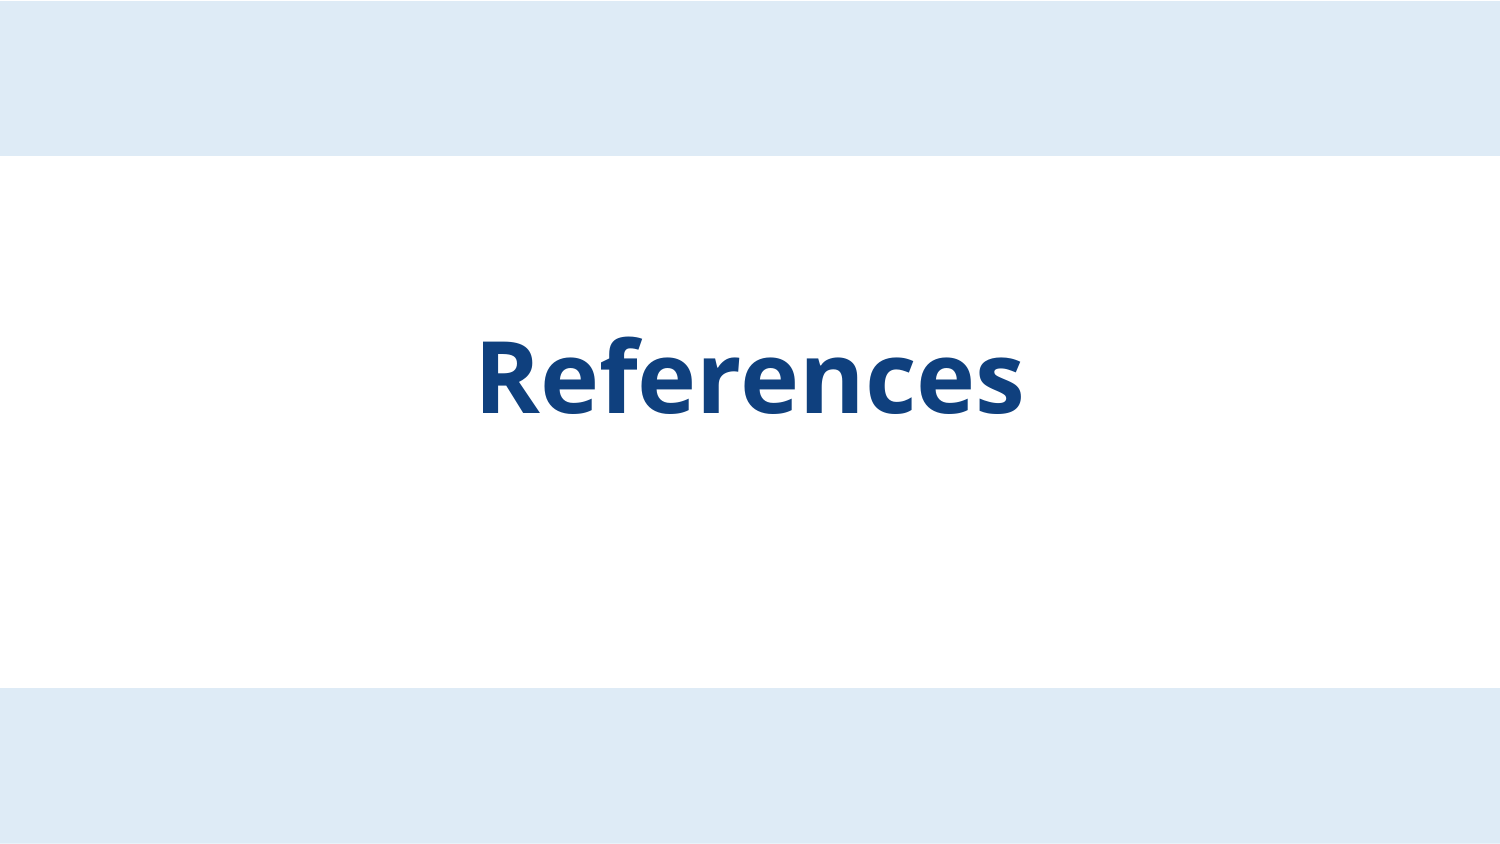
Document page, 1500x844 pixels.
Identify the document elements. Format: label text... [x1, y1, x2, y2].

text_box [0, 156, 1500, 688]
text_box [0, 688, 1500, 844]
title References [51, 299, 1449, 546]
text_box [0, 1, 1500, 156]
